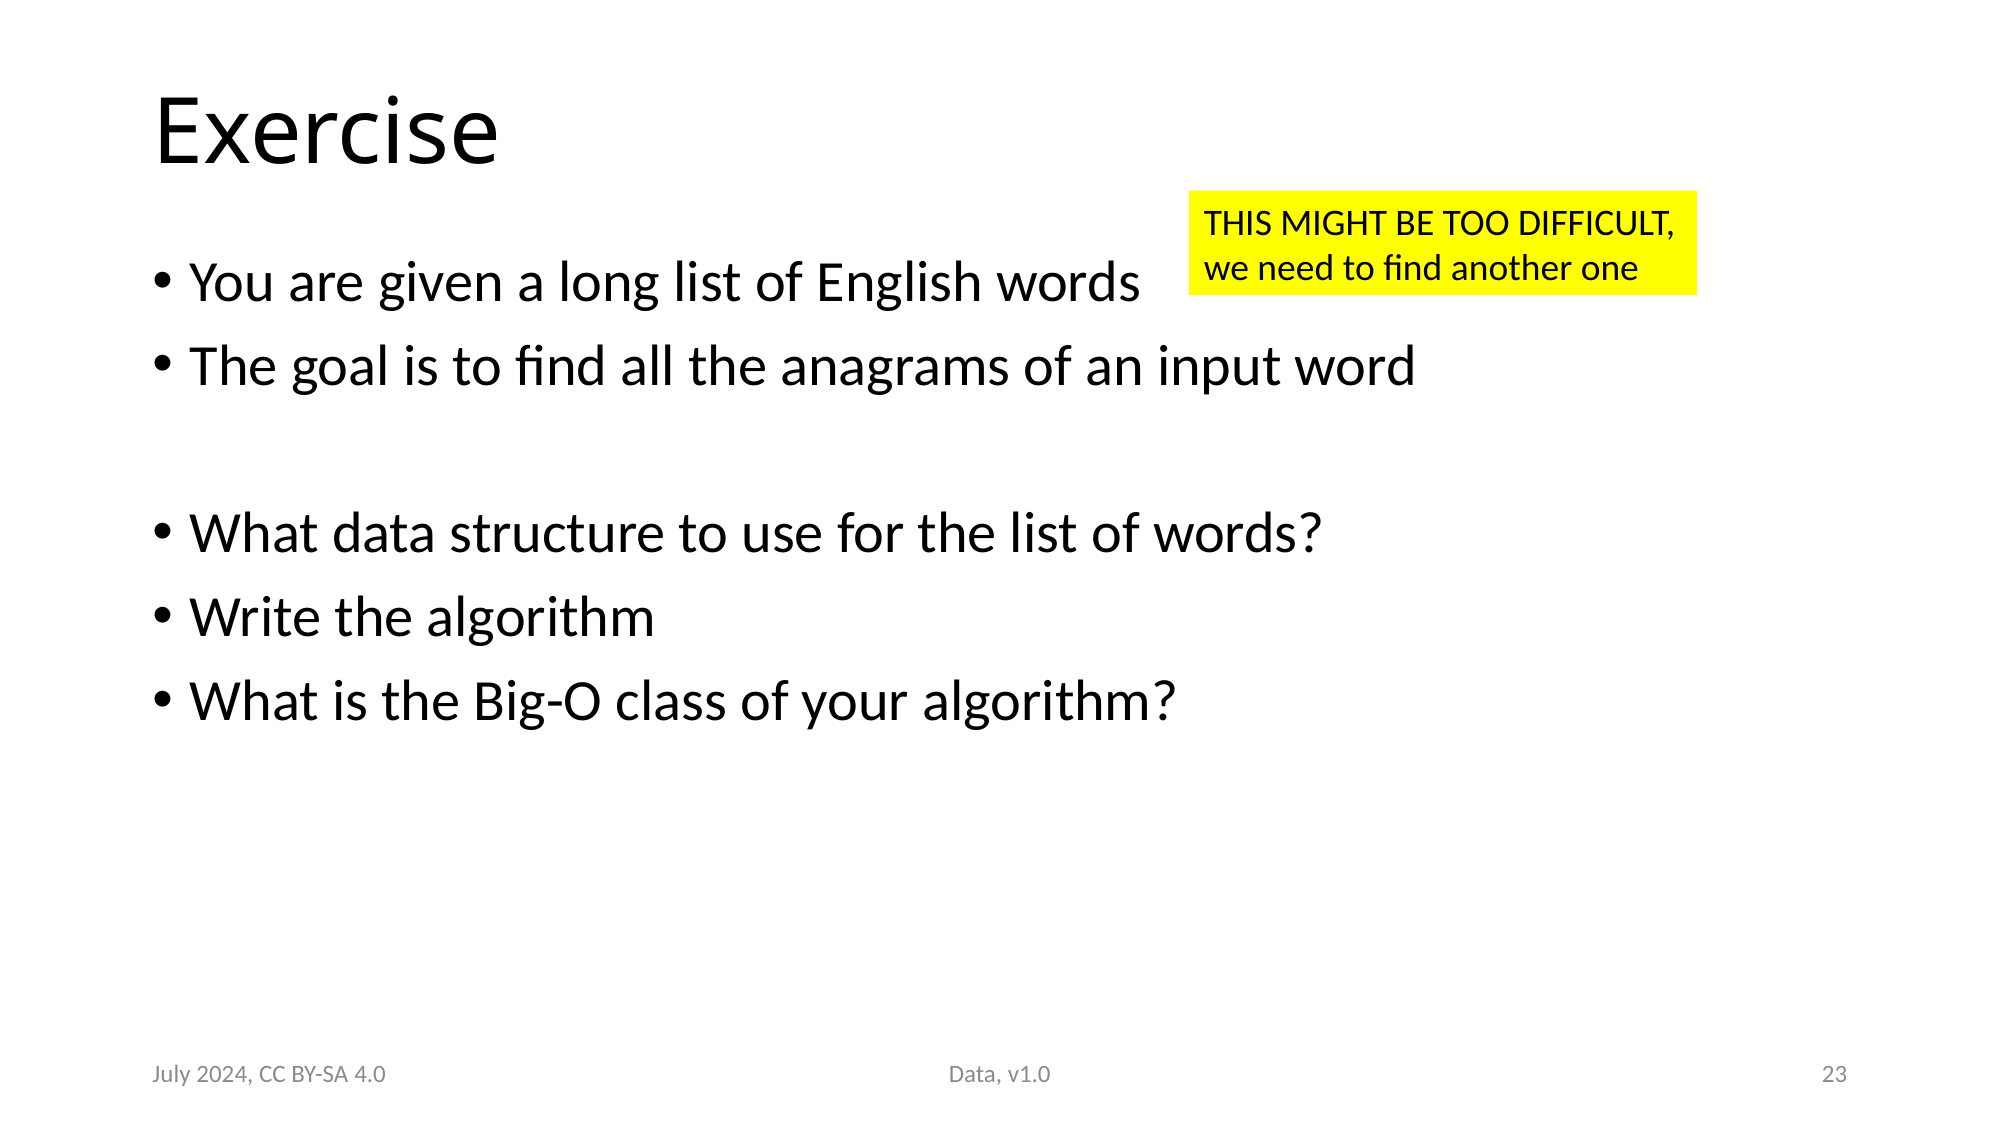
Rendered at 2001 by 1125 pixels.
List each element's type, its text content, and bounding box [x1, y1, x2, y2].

title Exercise [137, 59, 1863, 209]
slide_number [137, 1042, 588, 1103]
text_box THIS MIGHT BE TOO DIFFICULT, we need to find another one [1189, 190, 1697, 296]
slide_number 23 [1412, 1042, 1863, 1103]
footer Data, v1.0 [662, 1042, 1338, 1103]
list You are given a long list of English words The goal is to find all the anagrams of an input word What data structure to use for the list of words? Write the algorithm What is the Big-O class of your algorithm? [137, 243, 1863, 1014]
